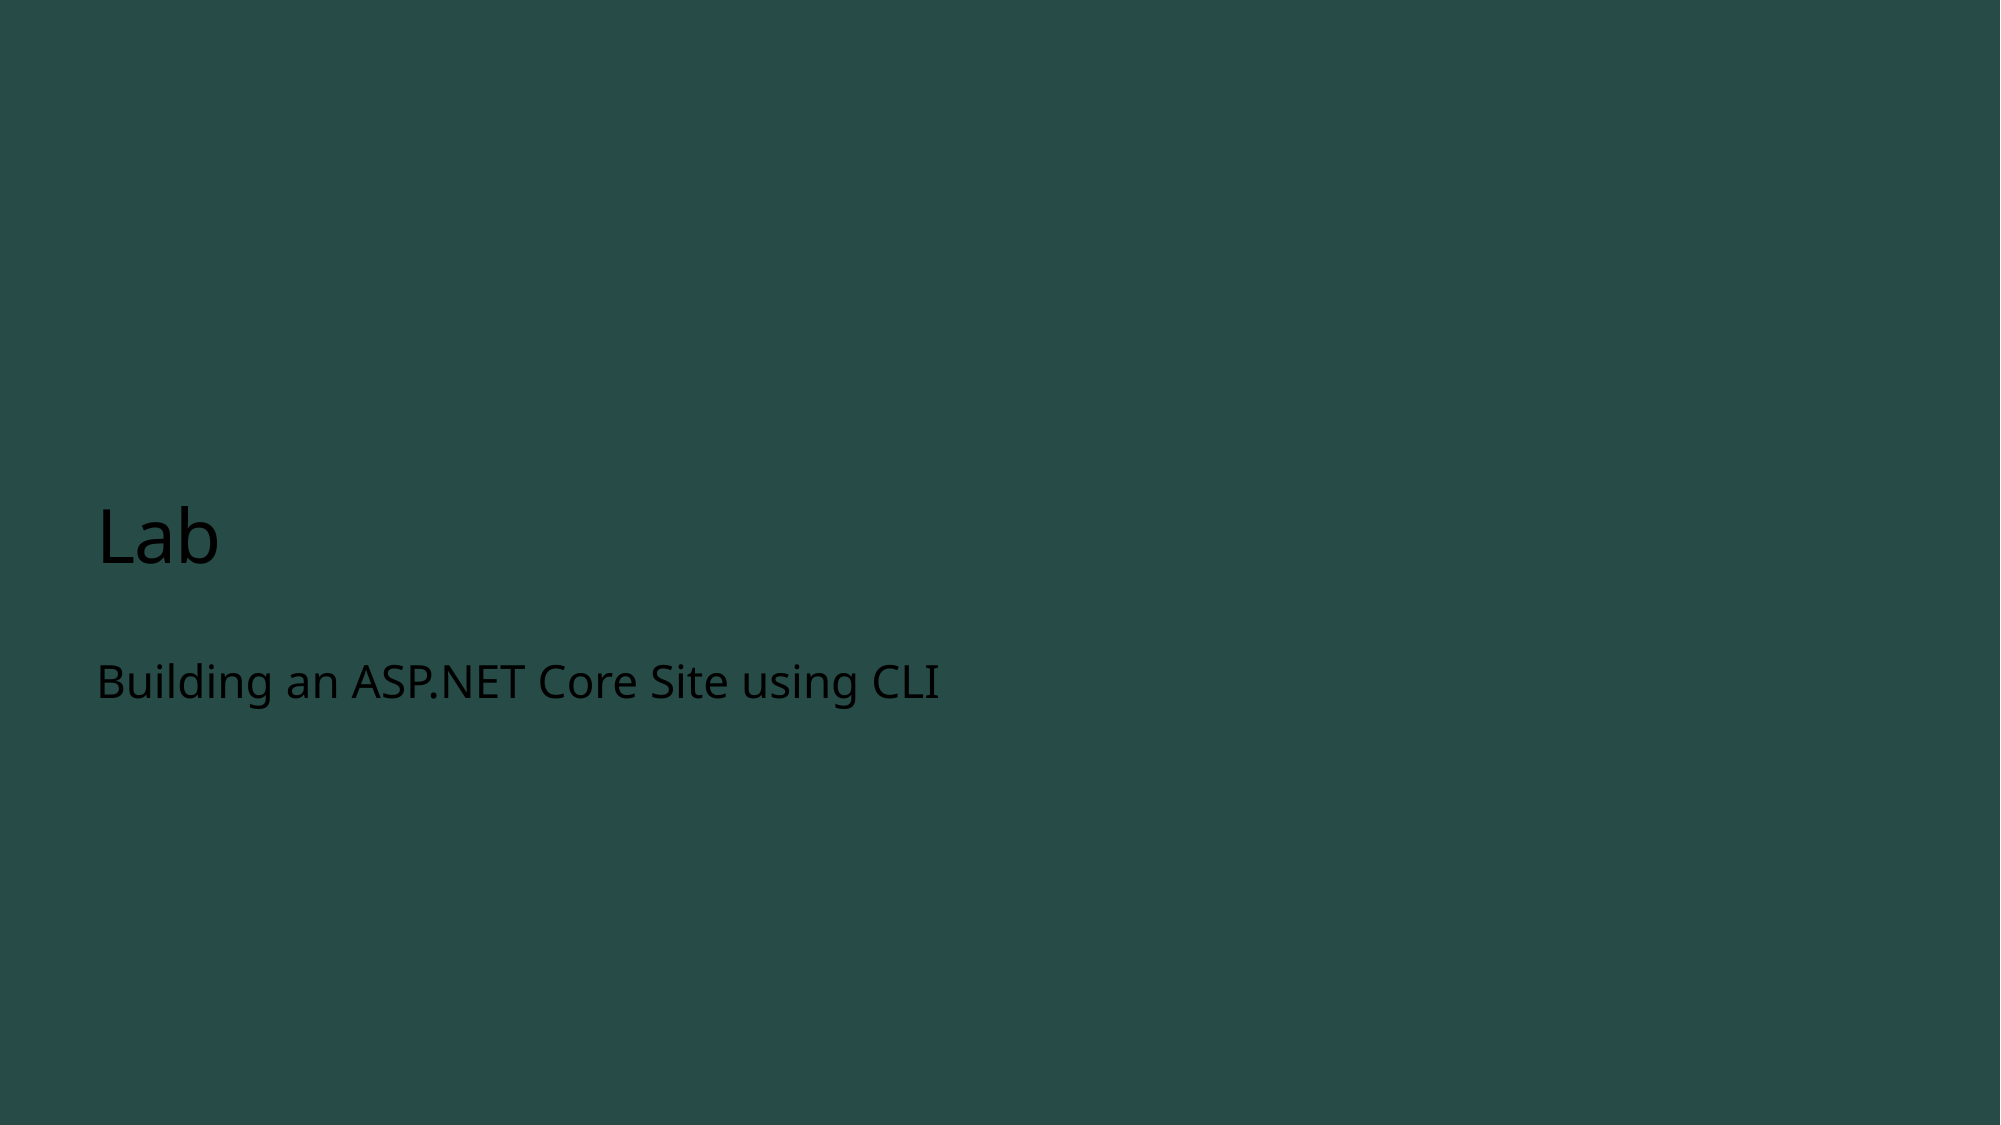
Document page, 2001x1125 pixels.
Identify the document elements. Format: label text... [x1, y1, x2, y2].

list Building an ASP.NET Core Site using CLI [96, 652, 1596, 708]
title Lab [96, 497, 1596, 580]
